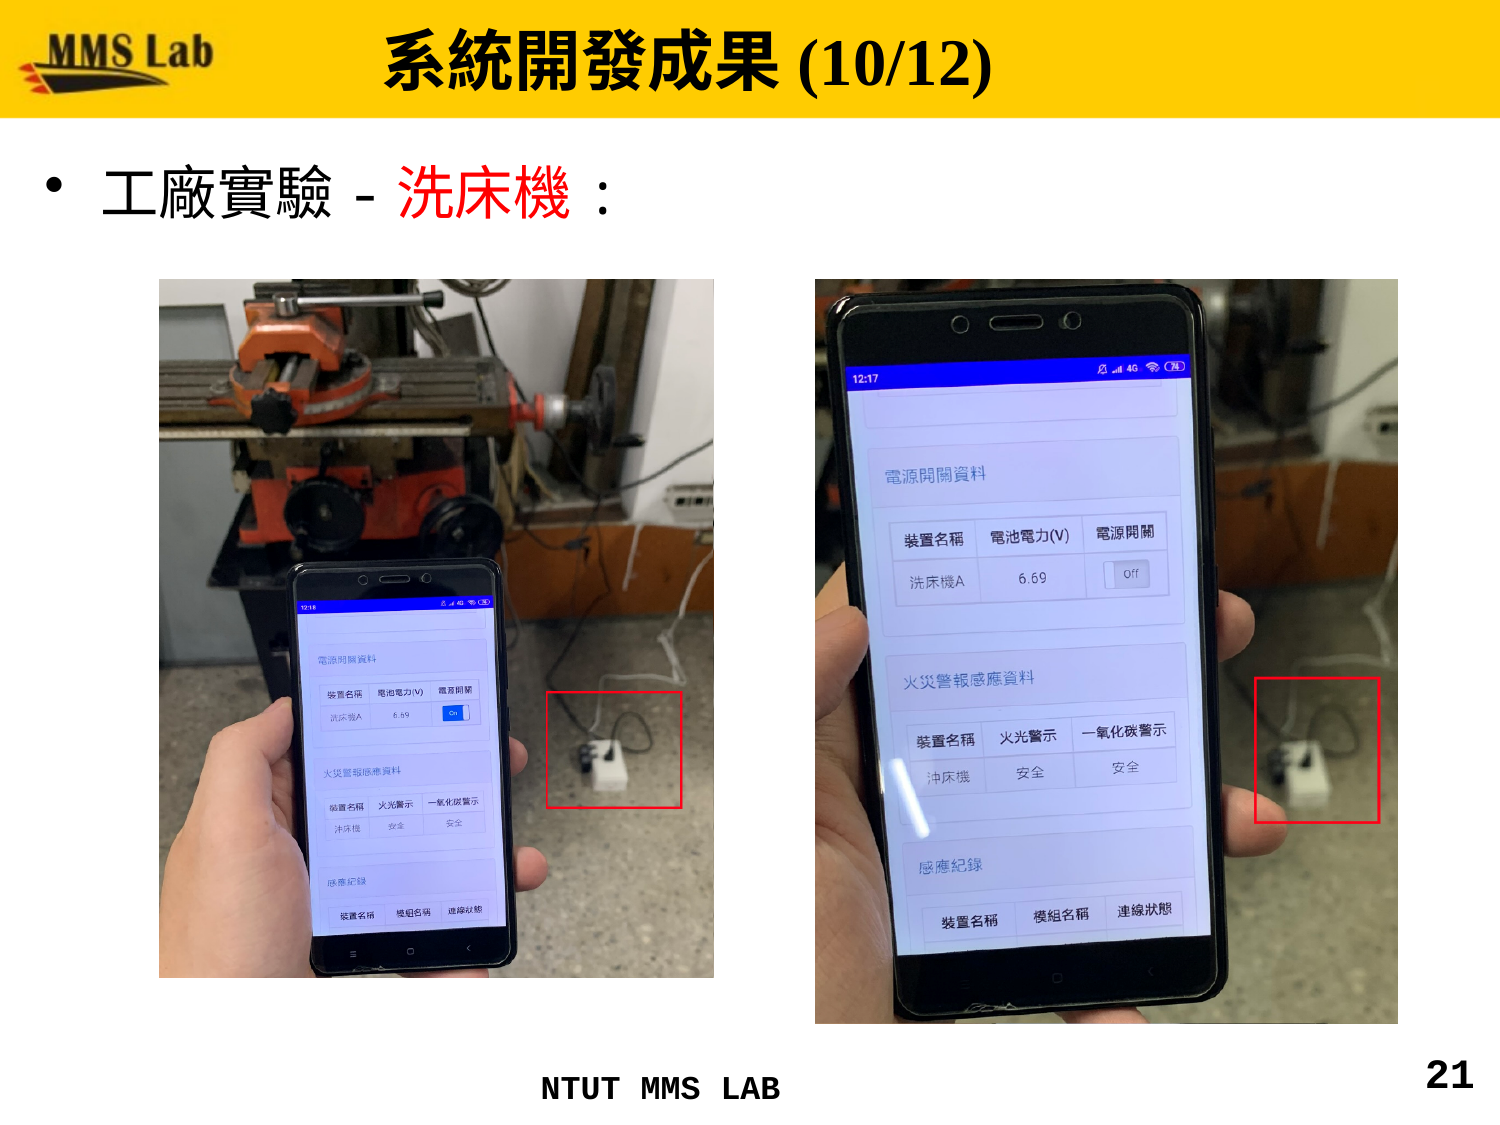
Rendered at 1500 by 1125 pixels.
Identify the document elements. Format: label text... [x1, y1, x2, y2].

picture [0, 0, 1500, 1096]
slide_number 21 [1139, 1039, 1491, 1118]
list 工廠實驗-洗床機: [29, 148, 1483, 1022]
footer NTUT MMS LAB [525, 1058, 1013, 1107]
title 系統開發成果(10/12) [366, 0, 1500, 119]
